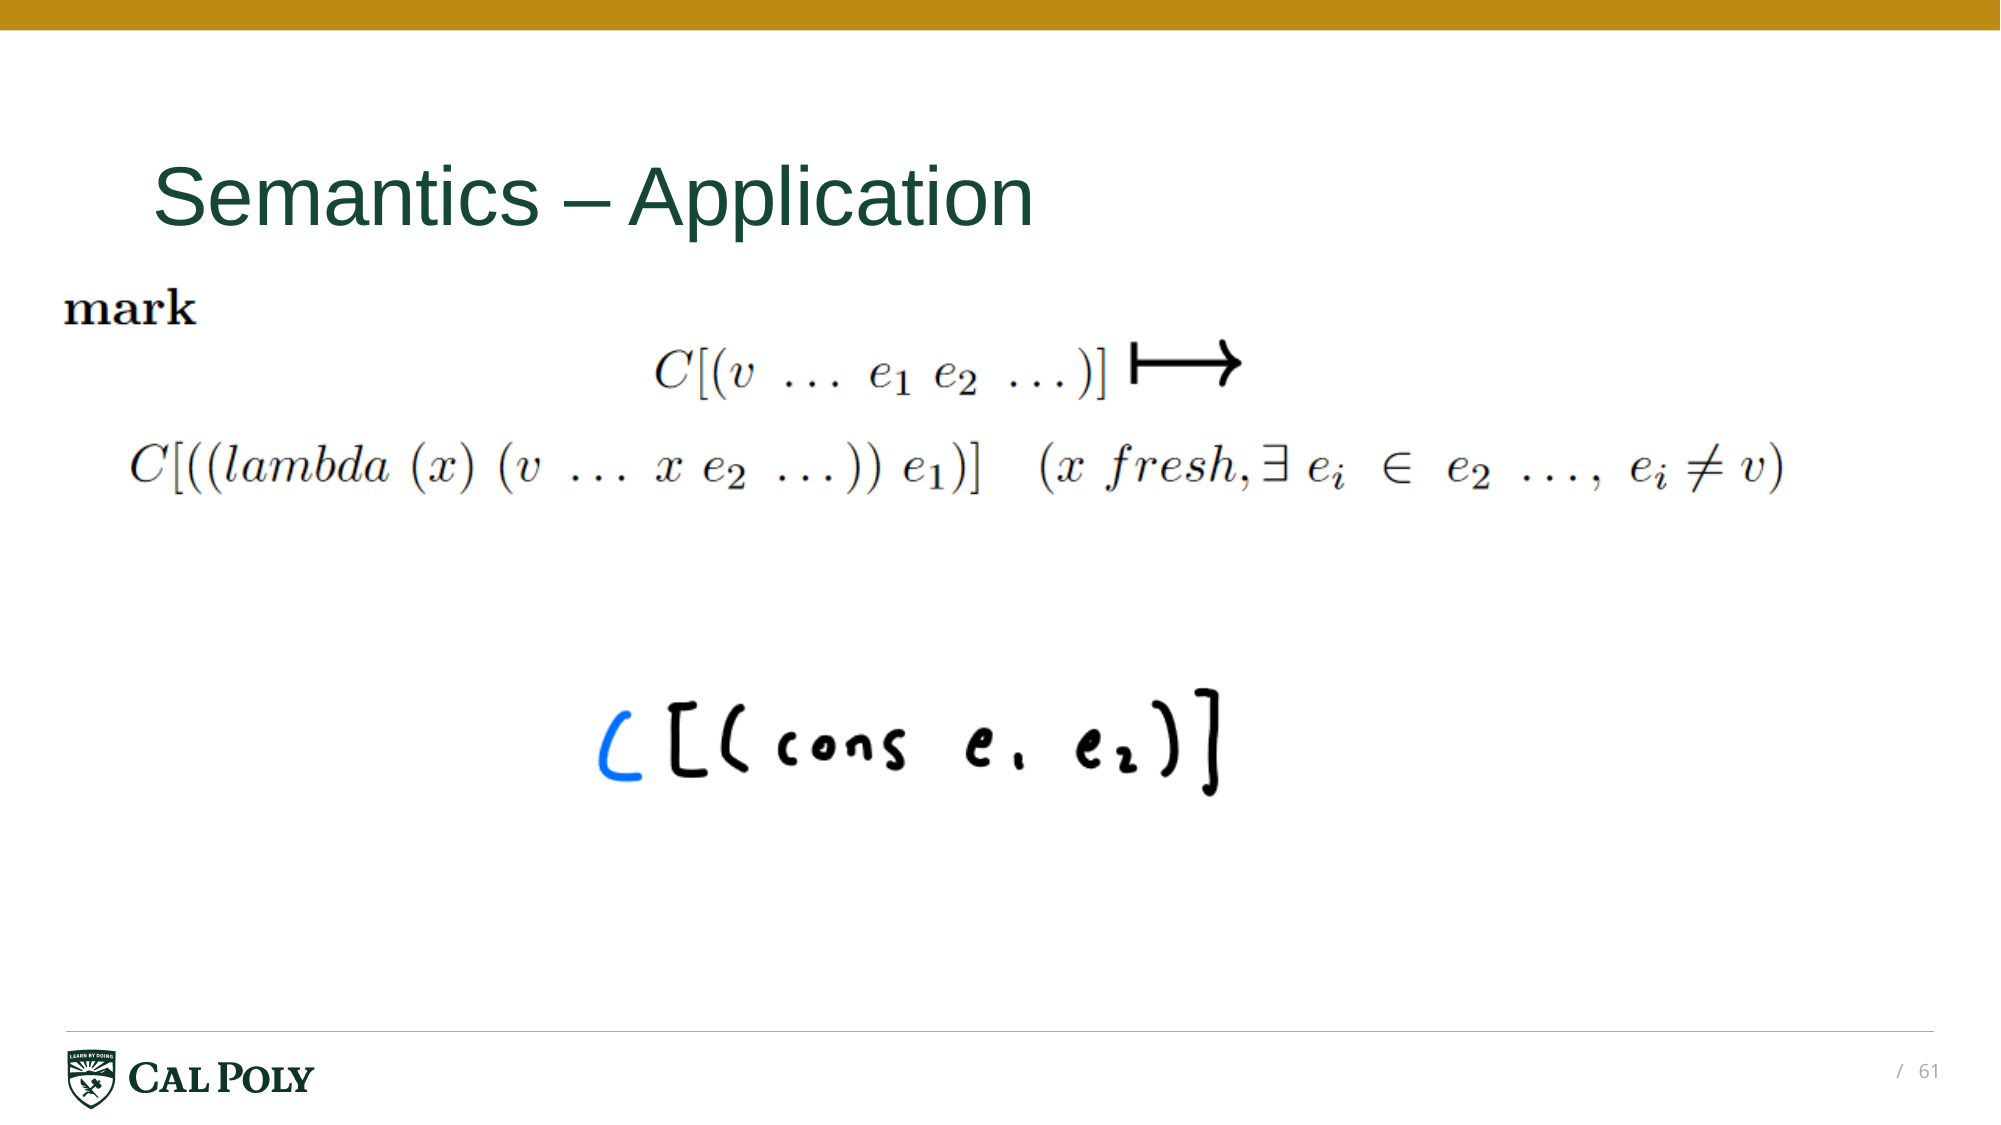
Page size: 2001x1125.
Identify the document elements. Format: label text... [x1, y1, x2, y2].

picture [567, 687, 1292, 837]
picture [43, 1025, 338, 1125]
slide_number / 61 [1866, 1041, 1956, 1102]
picture [55, 282, 1804, 507]
title Semantics – Application [137, 147, 1888, 250]
